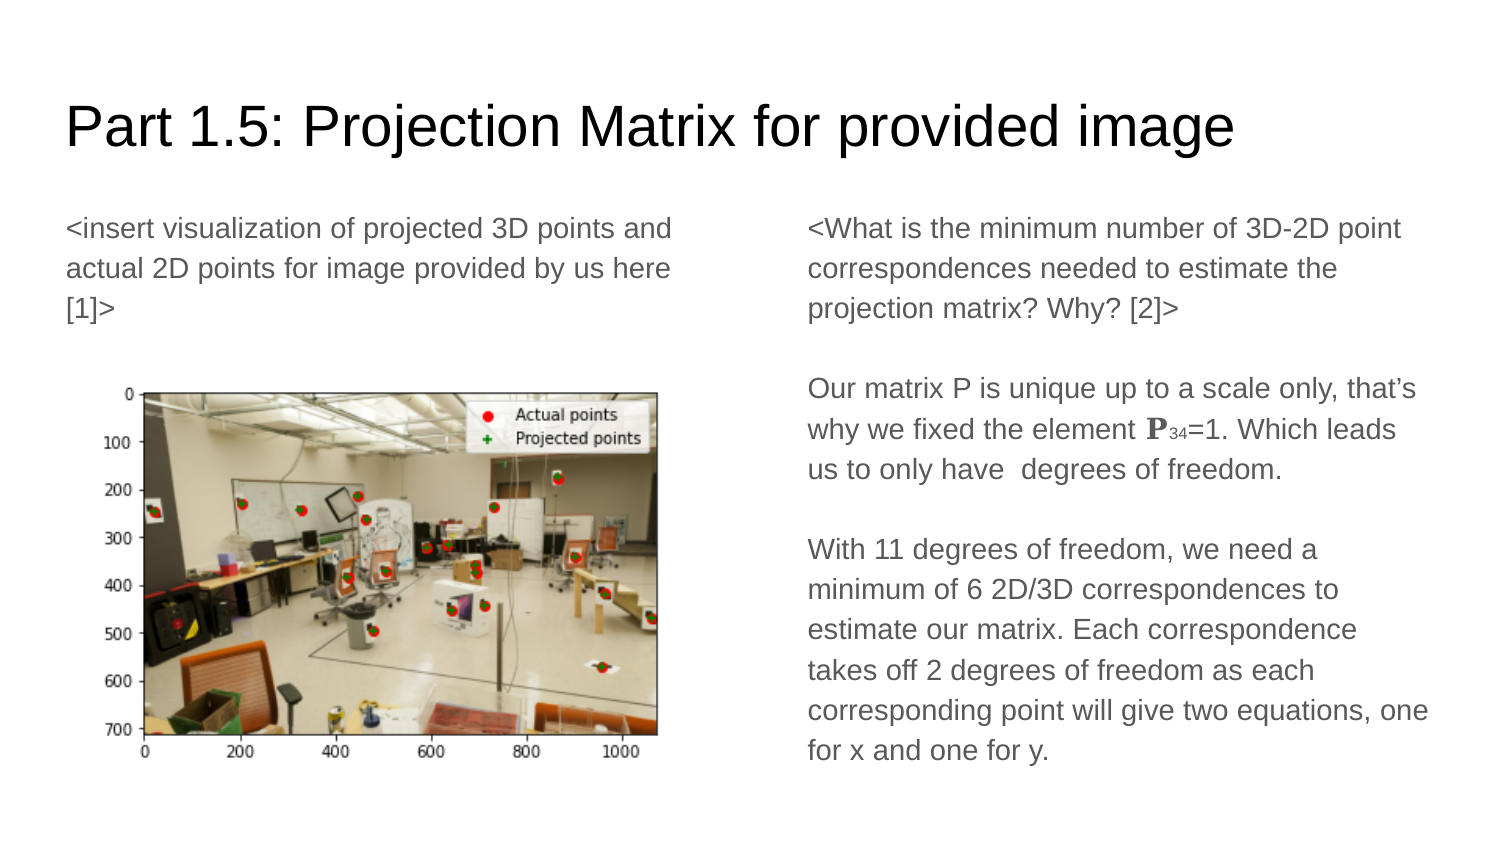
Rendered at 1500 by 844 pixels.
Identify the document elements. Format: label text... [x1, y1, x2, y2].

text_box <insert visualization of projected 3D points and actual 2D points for image provided by us here [1]> [51, 189, 707, 750]
text_box Part 1.5: Projection Matrix for provided image [51, 72, 1449, 167]
picture [92, 377, 666, 772]
text_box <What is the minimum number of 3D-2D point correspondences needed to estimate the projection matrix? Why? [2]> Our matrix P is unique up to a scale only, that’s why we fixed the element 𝐏34=1. Which leads us to only have degrees of freedom. With 11 degrees of freedom, we need a minimum of 6 2D/3D correspondences to estimate our matrix. Each correspondence takes off 2 degrees of freedom as each corresponding point will give two equations, one for x and one for y. [792, 188, 1449, 772]
